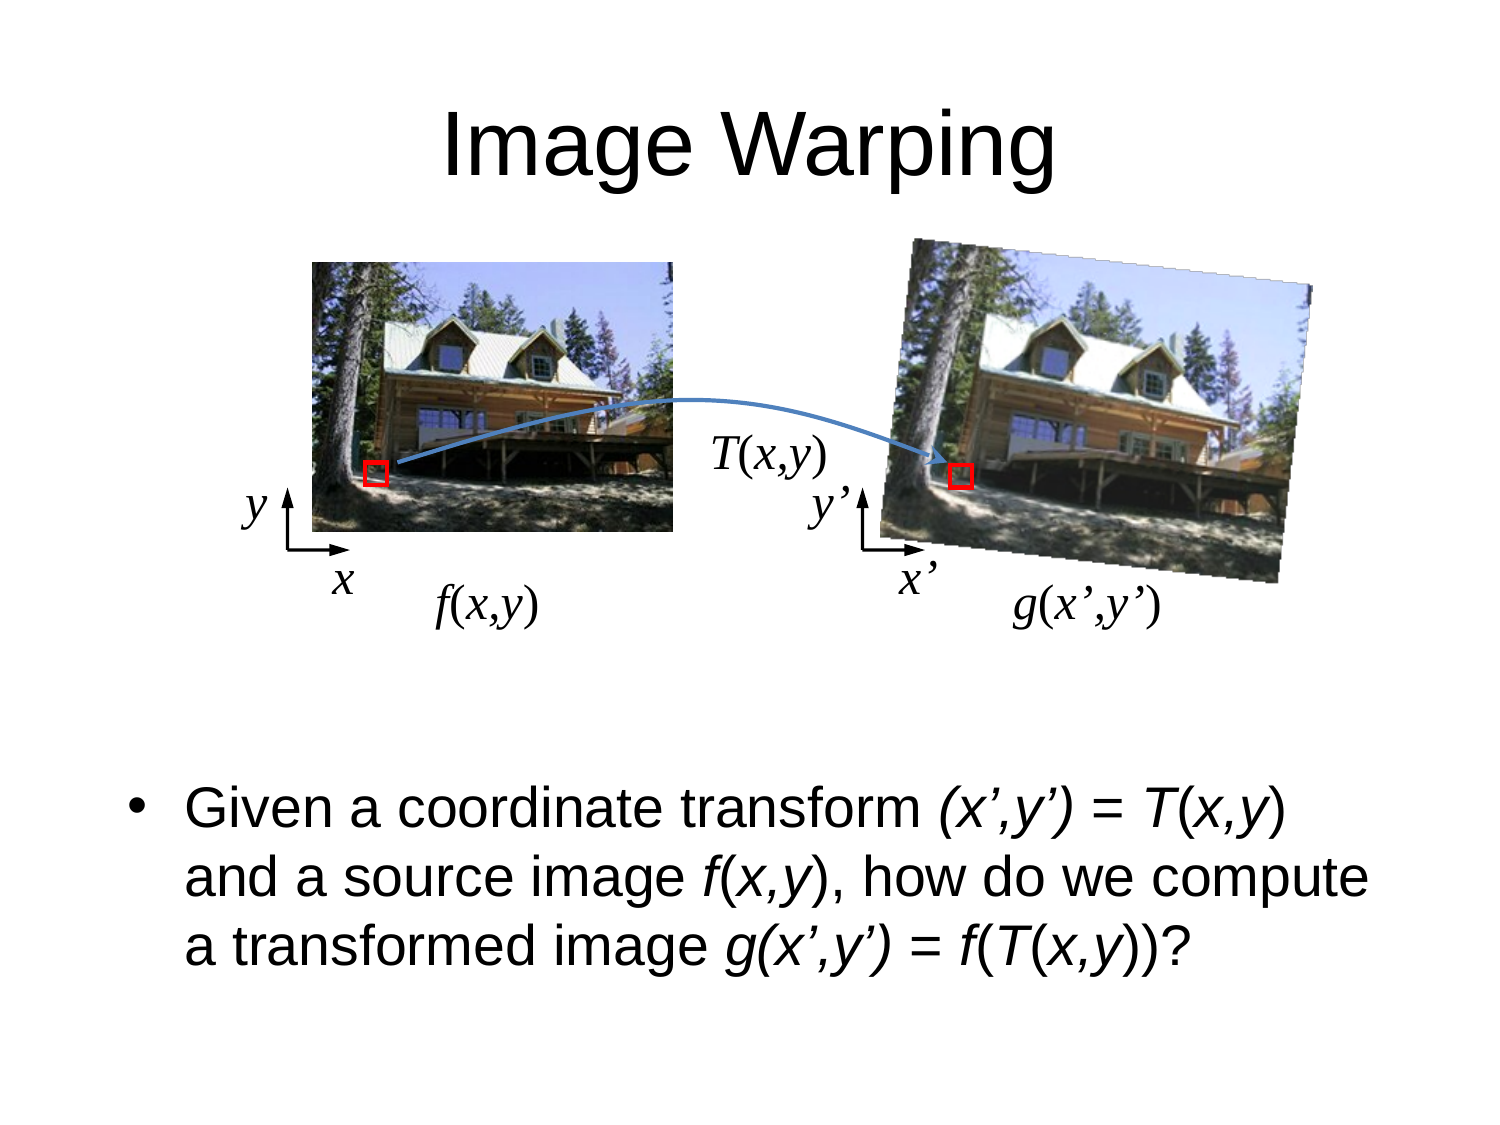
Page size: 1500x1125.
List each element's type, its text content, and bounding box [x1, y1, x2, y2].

list Given a coordinate transform (x’,y’) = T(x,y) and a source image f(x,y), how do we compute a transformed image g(x’,y’) = f(T(x,y))? [112, 762, 1388, 988]
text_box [862, 487, 926, 551]
text_box [677, 399, 797, 463]
title Image Warping [75, 45, 1425, 233]
text_box [850, 427, 875, 462]
text_box x [287, 541, 400, 613]
text_box x’ [862, 558, 974, 613]
picture [880, 237, 1313, 585]
text_box f(x,y) [399, 562, 575, 638]
text_box y’ [774, 462, 875, 538]
text_box g(x’,y’) [974, 594, 1200, 638]
text_box T(x,y) [687, 412, 850, 488]
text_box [287, 487, 351, 551]
text_box y [200, 462, 307, 538]
picture [312, 262, 673, 533]
